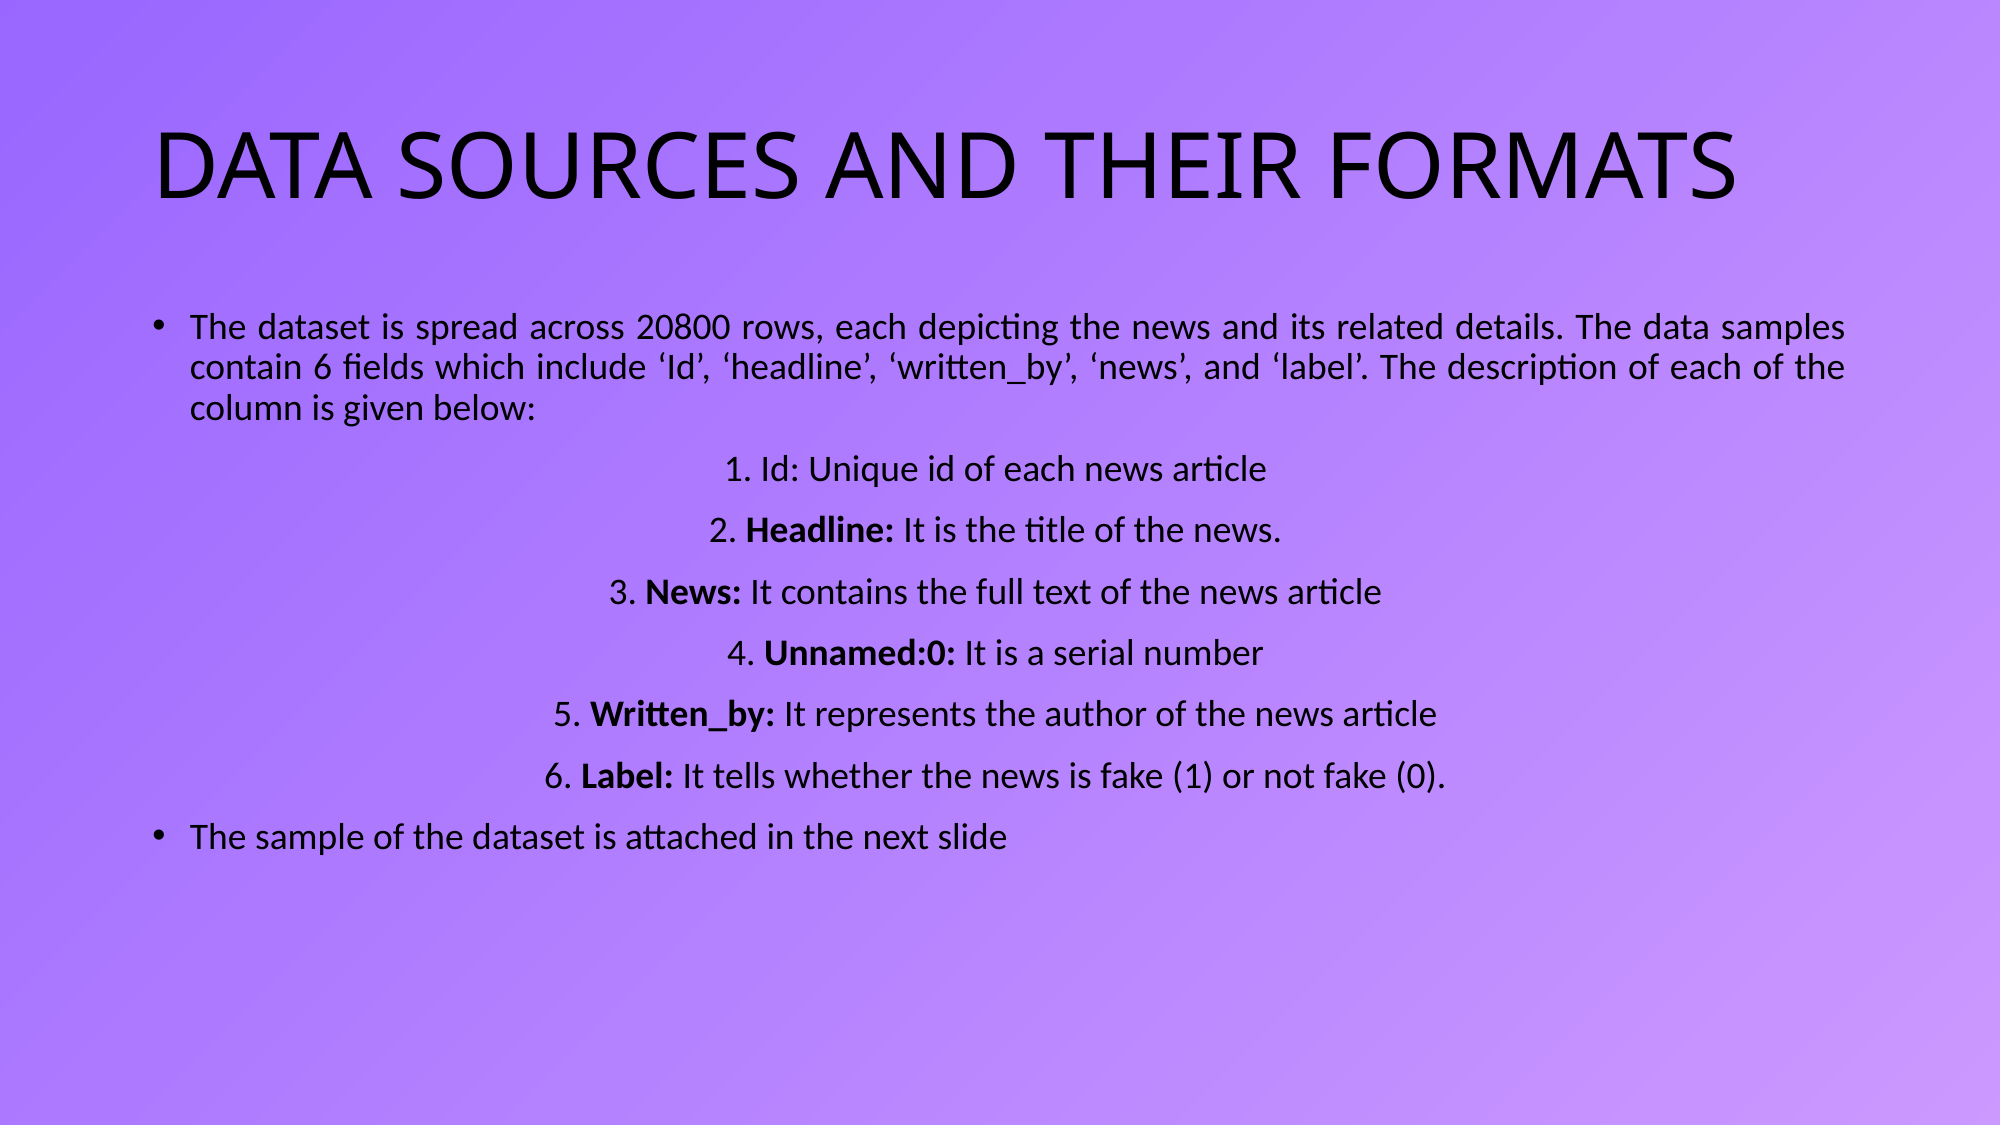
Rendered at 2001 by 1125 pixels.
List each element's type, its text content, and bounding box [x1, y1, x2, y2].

list The dataset is spread across 20800 rows, each depicting the news and its related details. The data samples contain 6 fields which include ‘Id’, ‘headline’, ‘written_by’, ‘news’, and ‘label’. The description of each of the column is given below: 1. Id: Unique id of each news article 2. Headline: It is the title of the news. 3. News: It contains the full text of the news article 4. Unnamed:0: It is a serial number 5. Written_by: It represents the author of the news article 6. Label: It tells whether the news is fake (1) or not fake (0). The sample of the dataset is attached in the next slide [137, 299, 1863, 1014]
title DATA SOURCES AND THEIR FORMATS [137, 59, 1863, 278]
